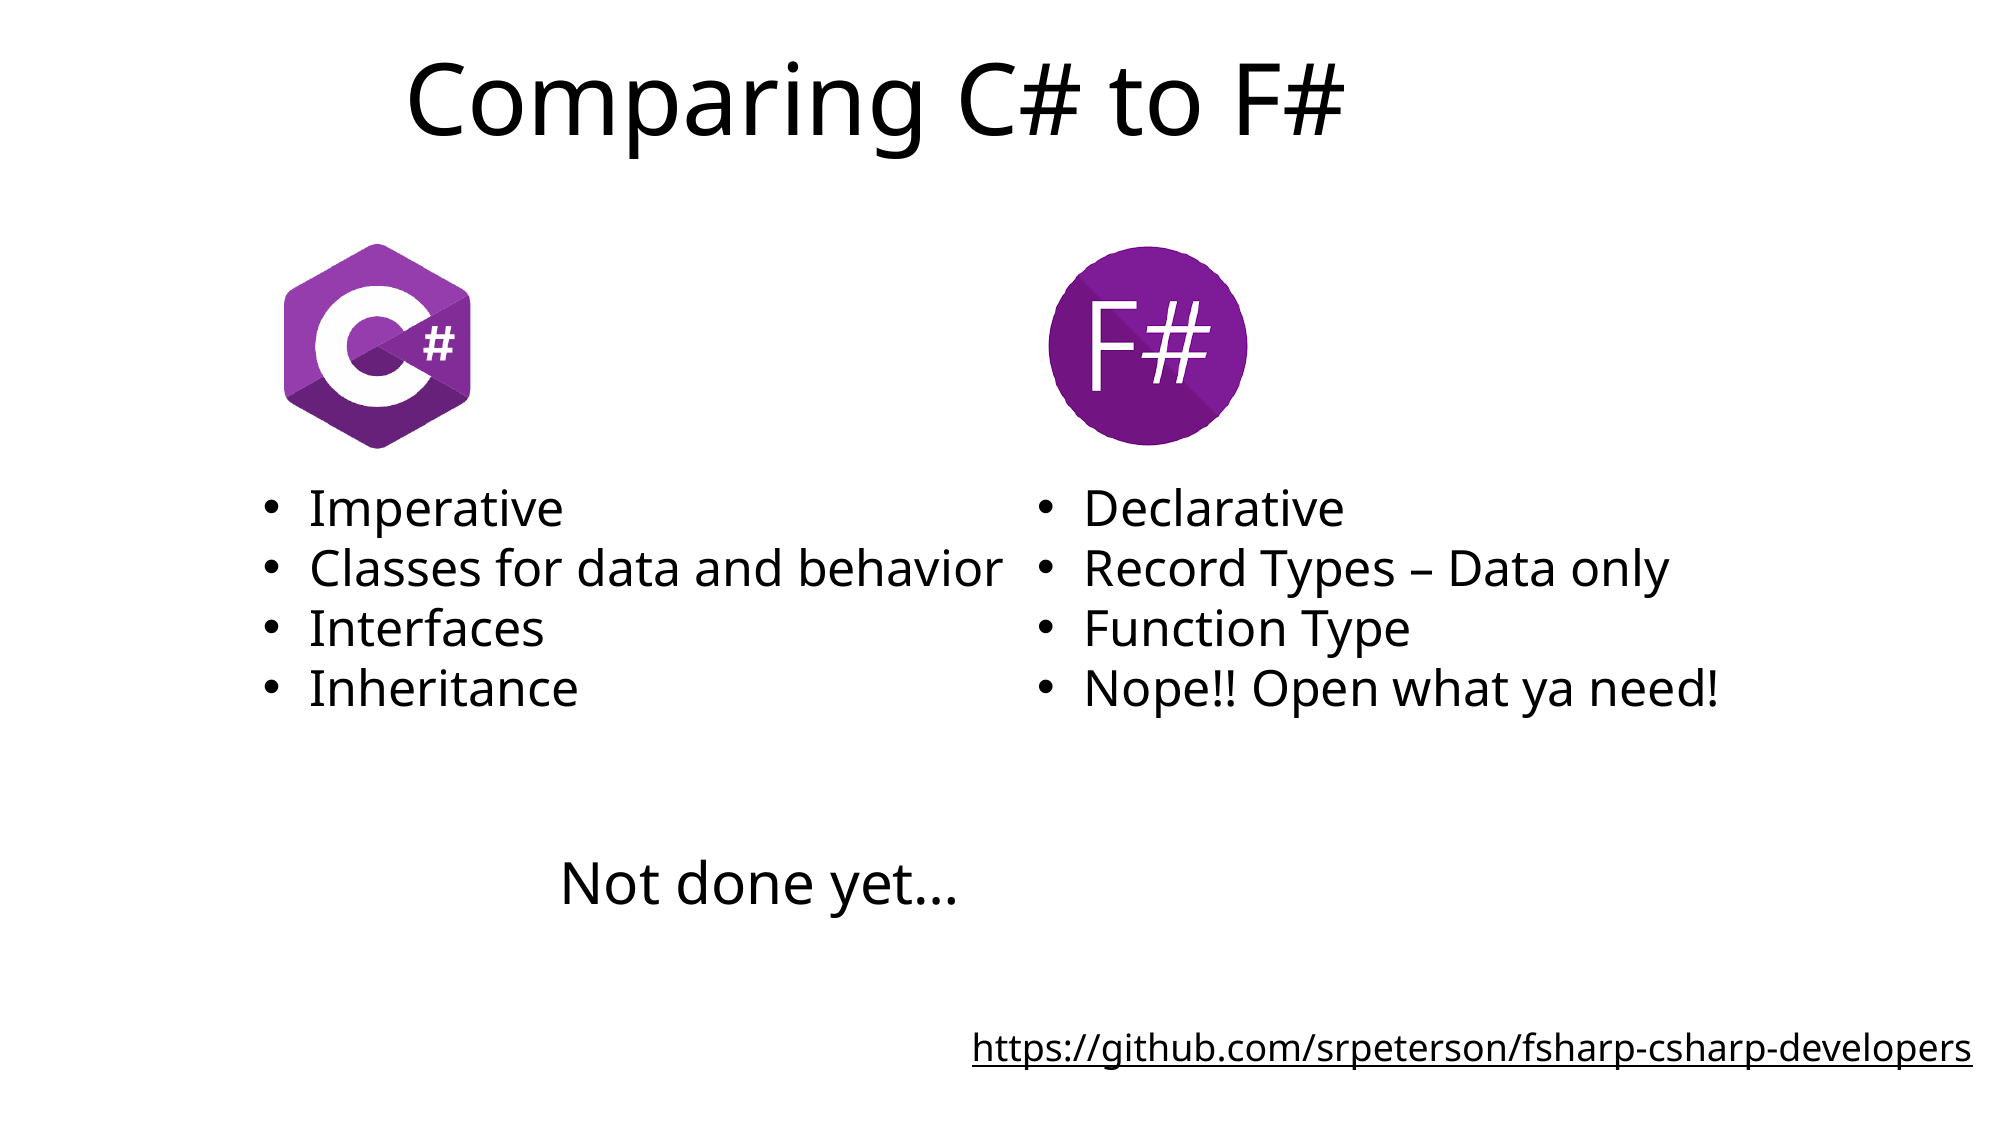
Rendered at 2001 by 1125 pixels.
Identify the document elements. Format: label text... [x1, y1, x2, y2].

picture [200, 173, 554, 518]
text_box Declarative Record Types – Data only Function Type Nope!! Open what ya need! [1022, 468, 1888, 724]
text_box Not done yet… [544, 838, 1345, 924]
picture [1045, 243, 1250, 448]
text_box Comparing C# to F# [389, 27, 1585, 163]
text_box Imperative Classes for data and behavior Interfaces Inheritance [248, 468, 1023, 784]
text_box https://github.com/srpeterson/fsharp-csharp-developers [956, 1016, 1988, 1083]
